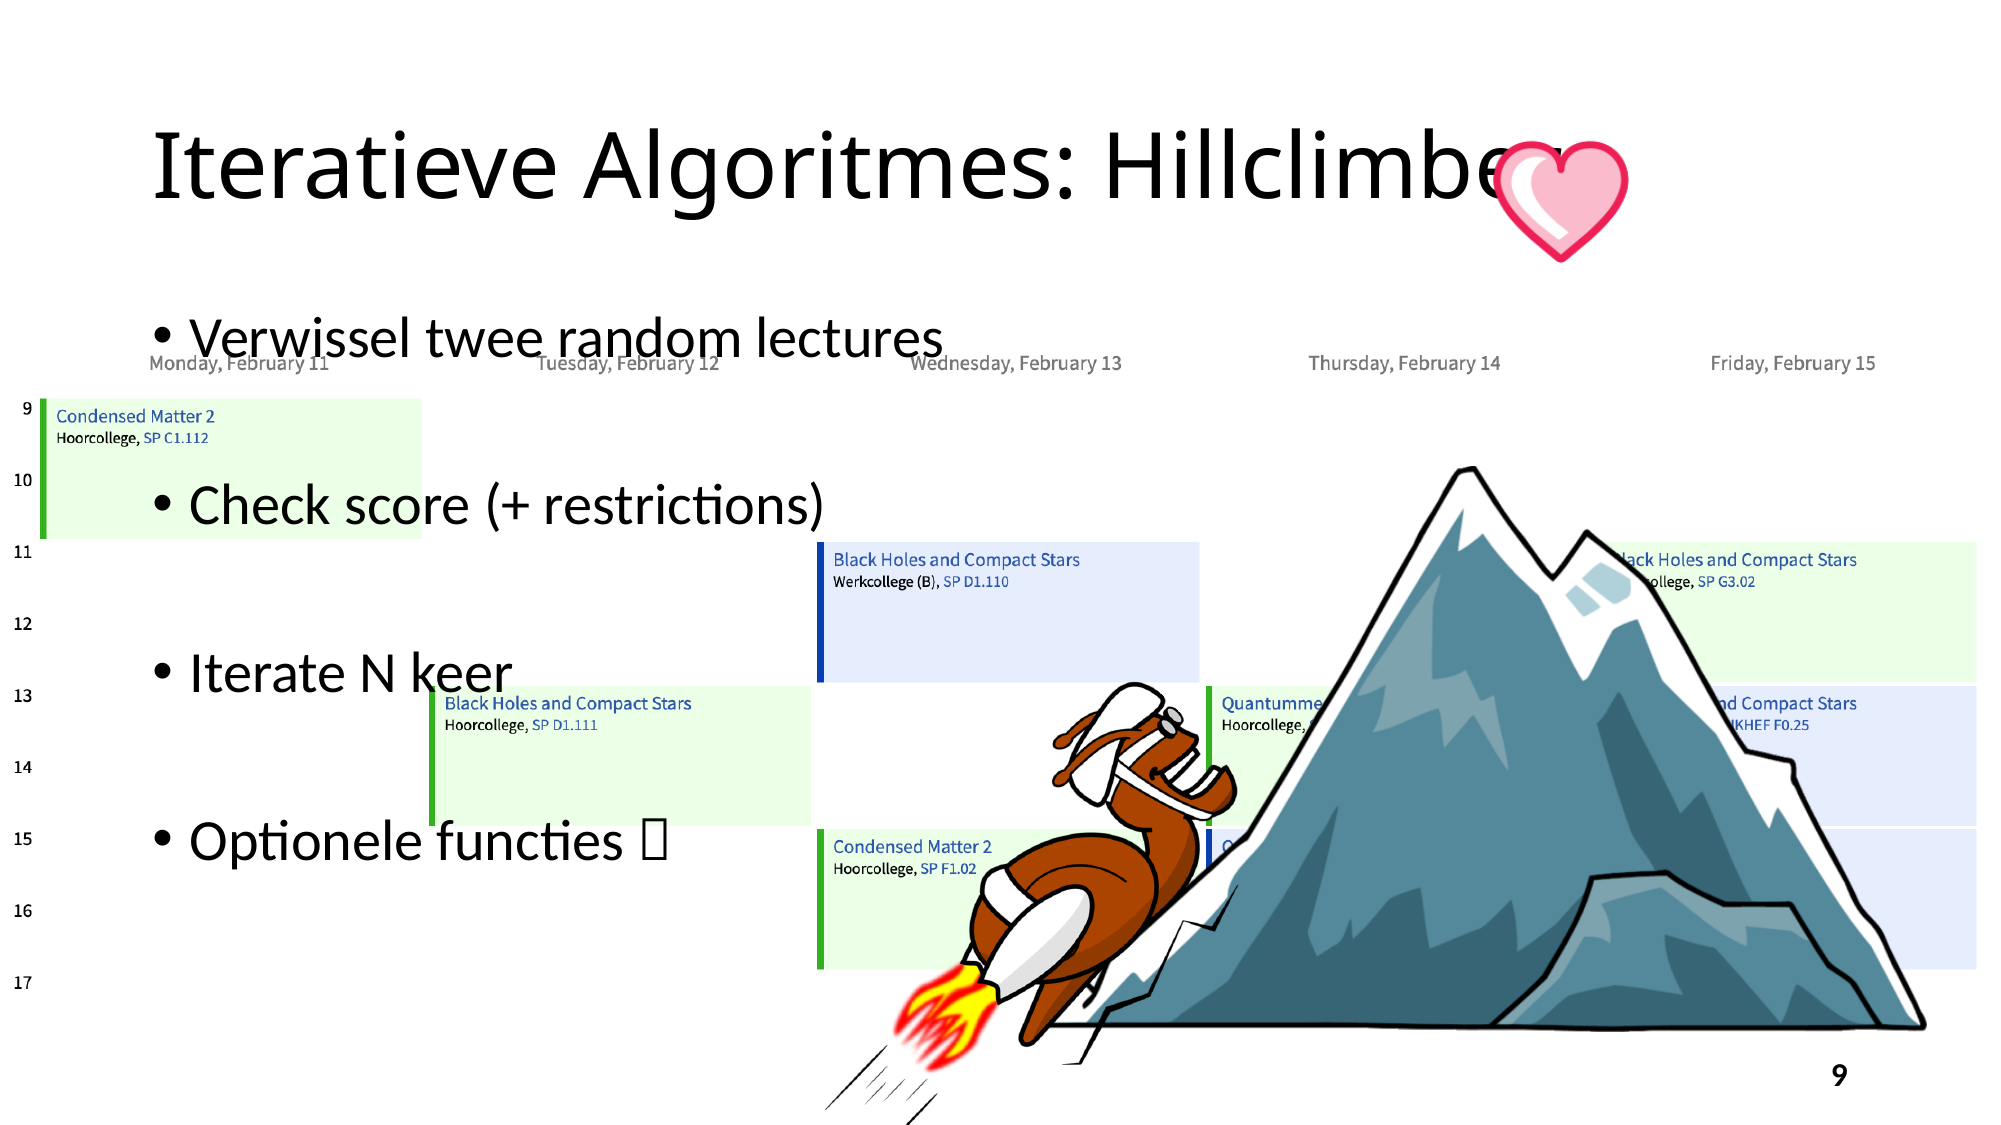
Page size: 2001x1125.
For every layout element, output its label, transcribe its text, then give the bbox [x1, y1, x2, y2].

text_box Verwissel twee random lectures Check score (+ restrictions) Iterate N keer Optionele functies  [137, 299, 1863, 1014]
picture [1299, 96, 1821, 308]
text_box Iteratieve Algoritmes: Hillclimber [137, 59, 1863, 278]
text_box 1 [1412, 1042, 1863, 1103]
picture [0, 336, 2000, 1125]
